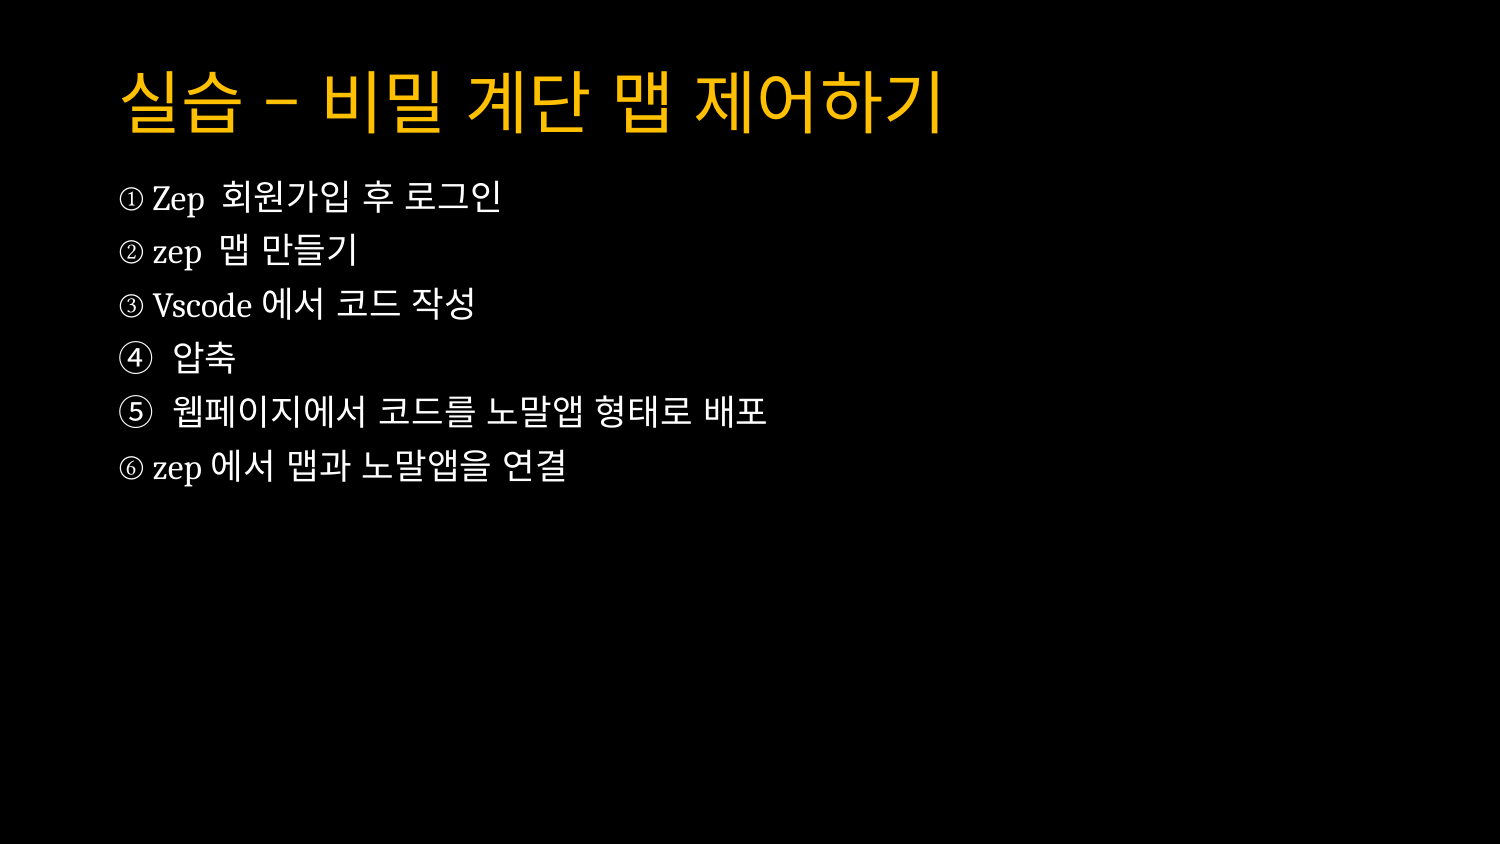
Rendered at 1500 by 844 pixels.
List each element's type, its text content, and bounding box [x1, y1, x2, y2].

text_box ① Zep 회원가입 후 로그인 ② zep 맵 만들기 ③ Vscode에서 코드 작성 ④ 압축 ⑤ 웹페이지에서 코드를 노말앱 형태로 배포 ⑥ zep에서 맵과 노말앱을 연결 [103, 171, 1397, 734]
title 실습 – 비밀 계단 맵 제어하기 [103, 49, 1397, 164]
